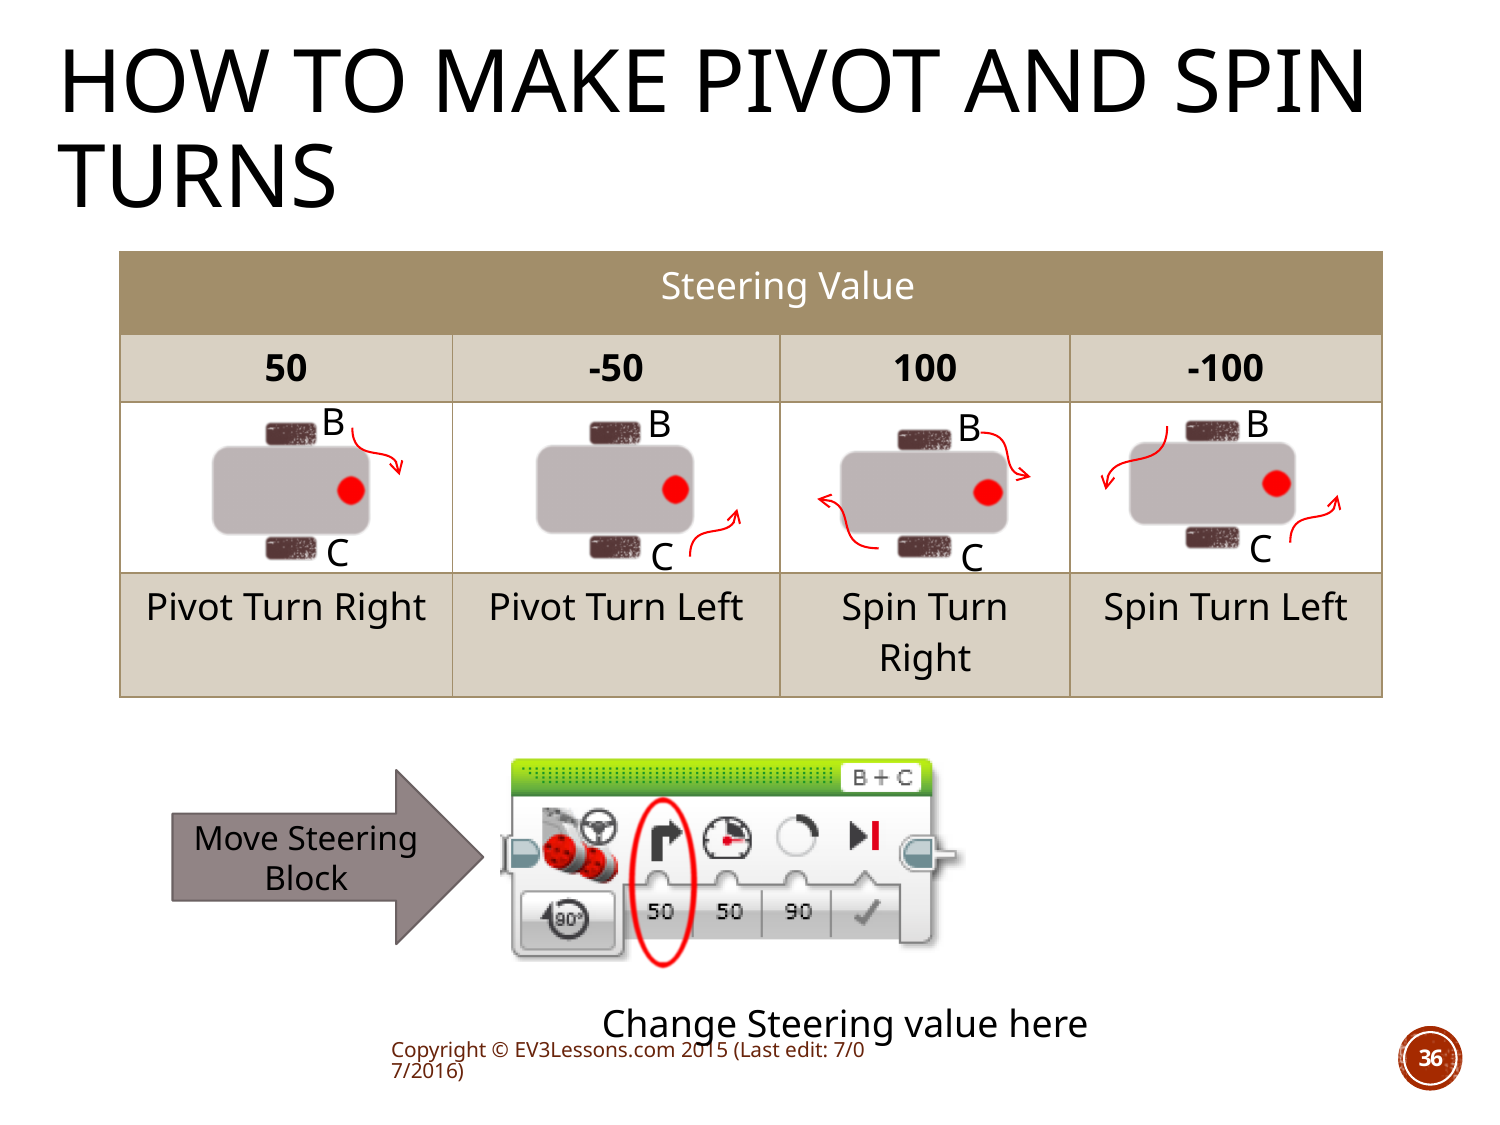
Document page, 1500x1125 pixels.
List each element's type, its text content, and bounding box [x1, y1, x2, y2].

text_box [1291, 496, 1336, 542]
table_cell 50 [121, 335, 452, 401]
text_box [820, 399, 1029, 566]
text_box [215, 394, 397, 564]
table_cell [121, 403, 452, 572]
footer Copyright © EV3Lessons.com 2015 (Last edit: 7/07/2016) [376, 1012, 891, 1089]
table_cell Spin Turn Left [1071, 574, 1381, 696]
table_cell -100 [1071, 335, 1381, 401]
table_cell [1071, 403, 1381, 572]
picture [500, 734, 968, 993]
table_cell [453, 403, 779, 572]
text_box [1109, 395, 1299, 556]
table_cell 100 [781, 335, 1069, 401]
text_box Move Steering Block [171, 769, 485, 946]
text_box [539, 395, 697, 568]
table_cell Pivot Turn Right [121, 574, 452, 696]
title How to Make Pivot and Spin turns [42, 48, 1443, 216]
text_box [691, 510, 735, 556]
table_cell -50 [453, 335, 779, 401]
slide_number 36 [1391, 1028, 1471, 1089]
table_cell Spin Turn Right [781, 574, 1069, 696]
text_box Change Steering value here [587, 992, 1106, 1053]
table_cell [781, 403, 1069, 572]
table_header Steering Value [121, 253, 1381, 333]
table_cell Pivot Turn Left [453, 574, 779, 696]
